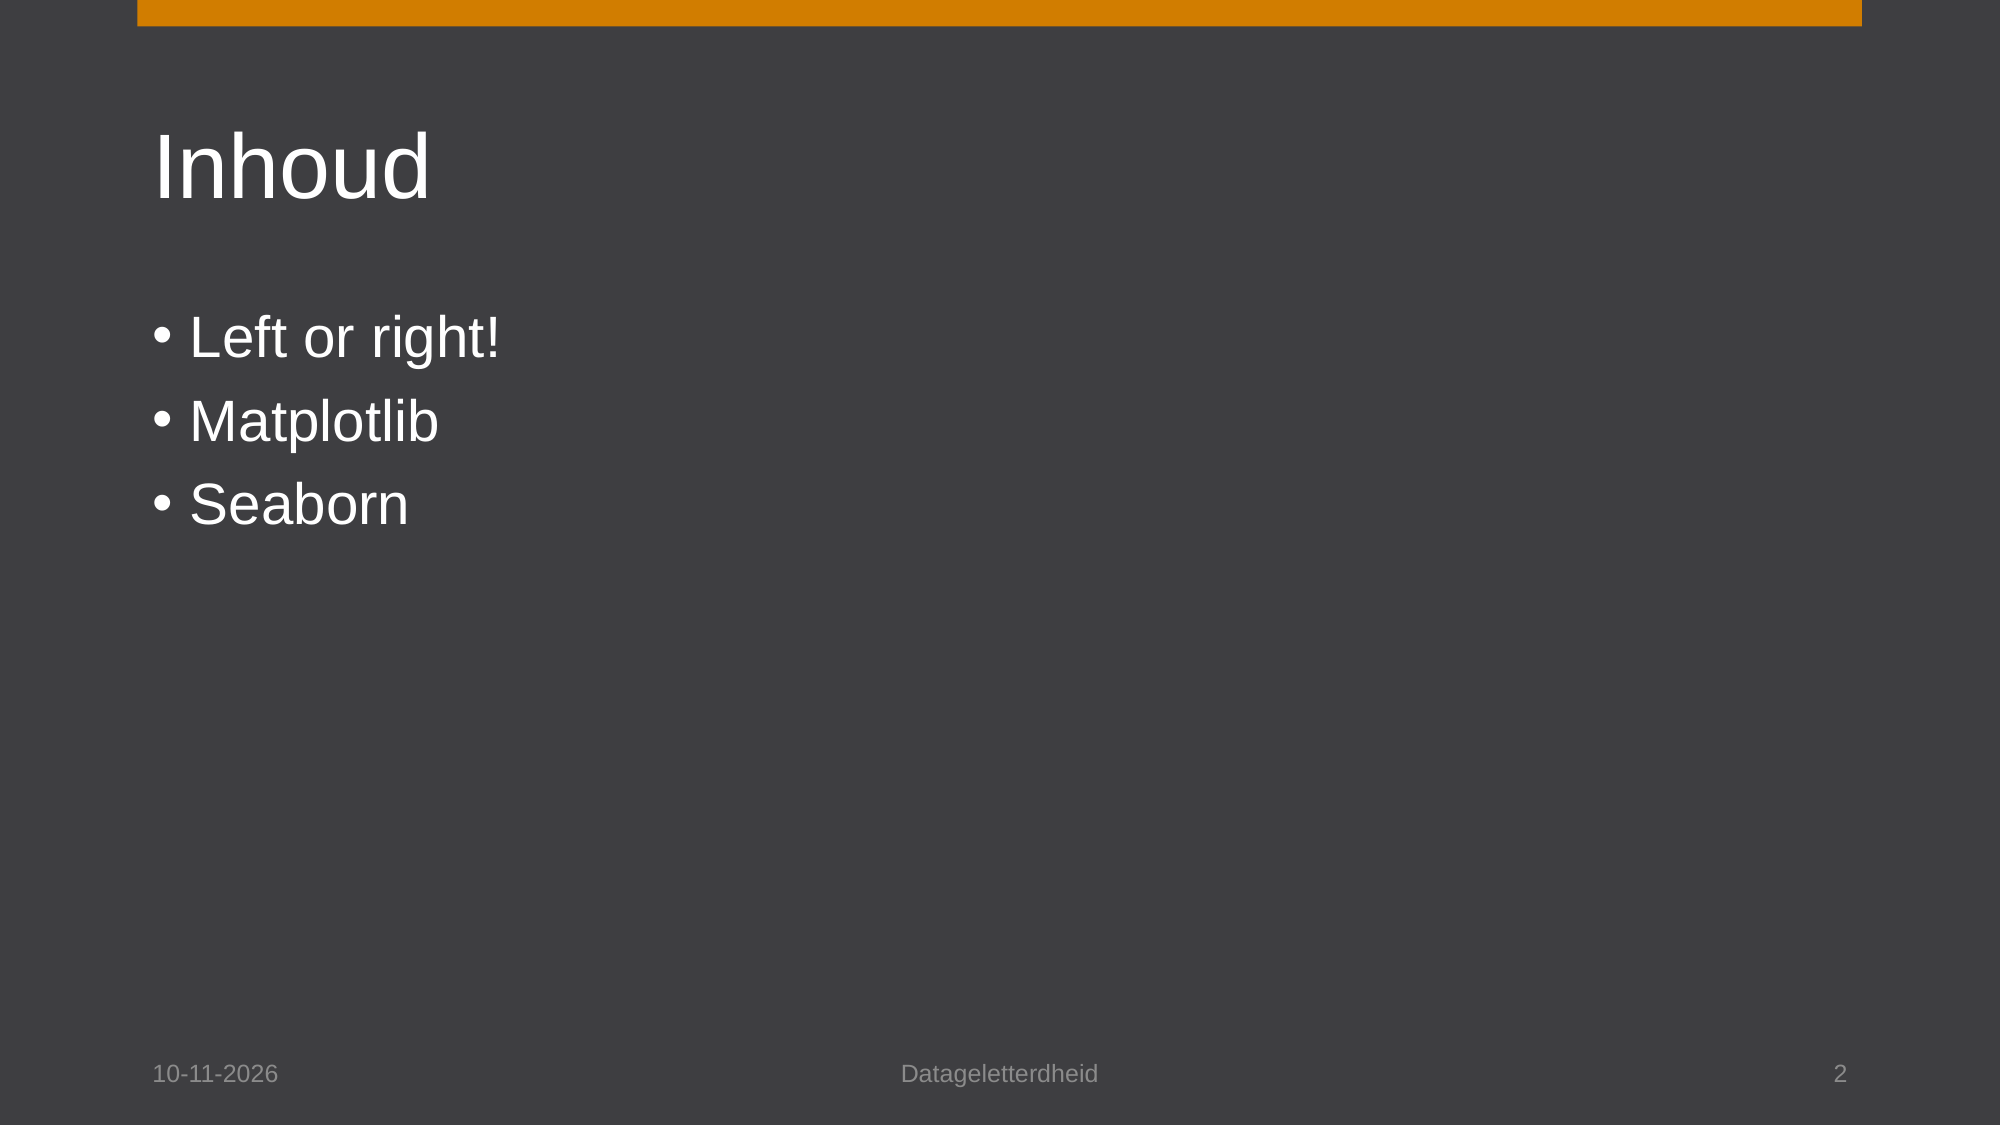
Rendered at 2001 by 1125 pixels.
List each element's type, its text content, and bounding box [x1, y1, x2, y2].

footer Datageletterdheid [662, 1042, 1338, 1103]
list Left or right! Matplotlib Seaborn [137, 299, 1863, 981]
title Inhoud [137, 59, 1863, 278]
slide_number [137, 1042, 588, 1103]
slide_number 2 [1412, 1042, 1863, 1103]
